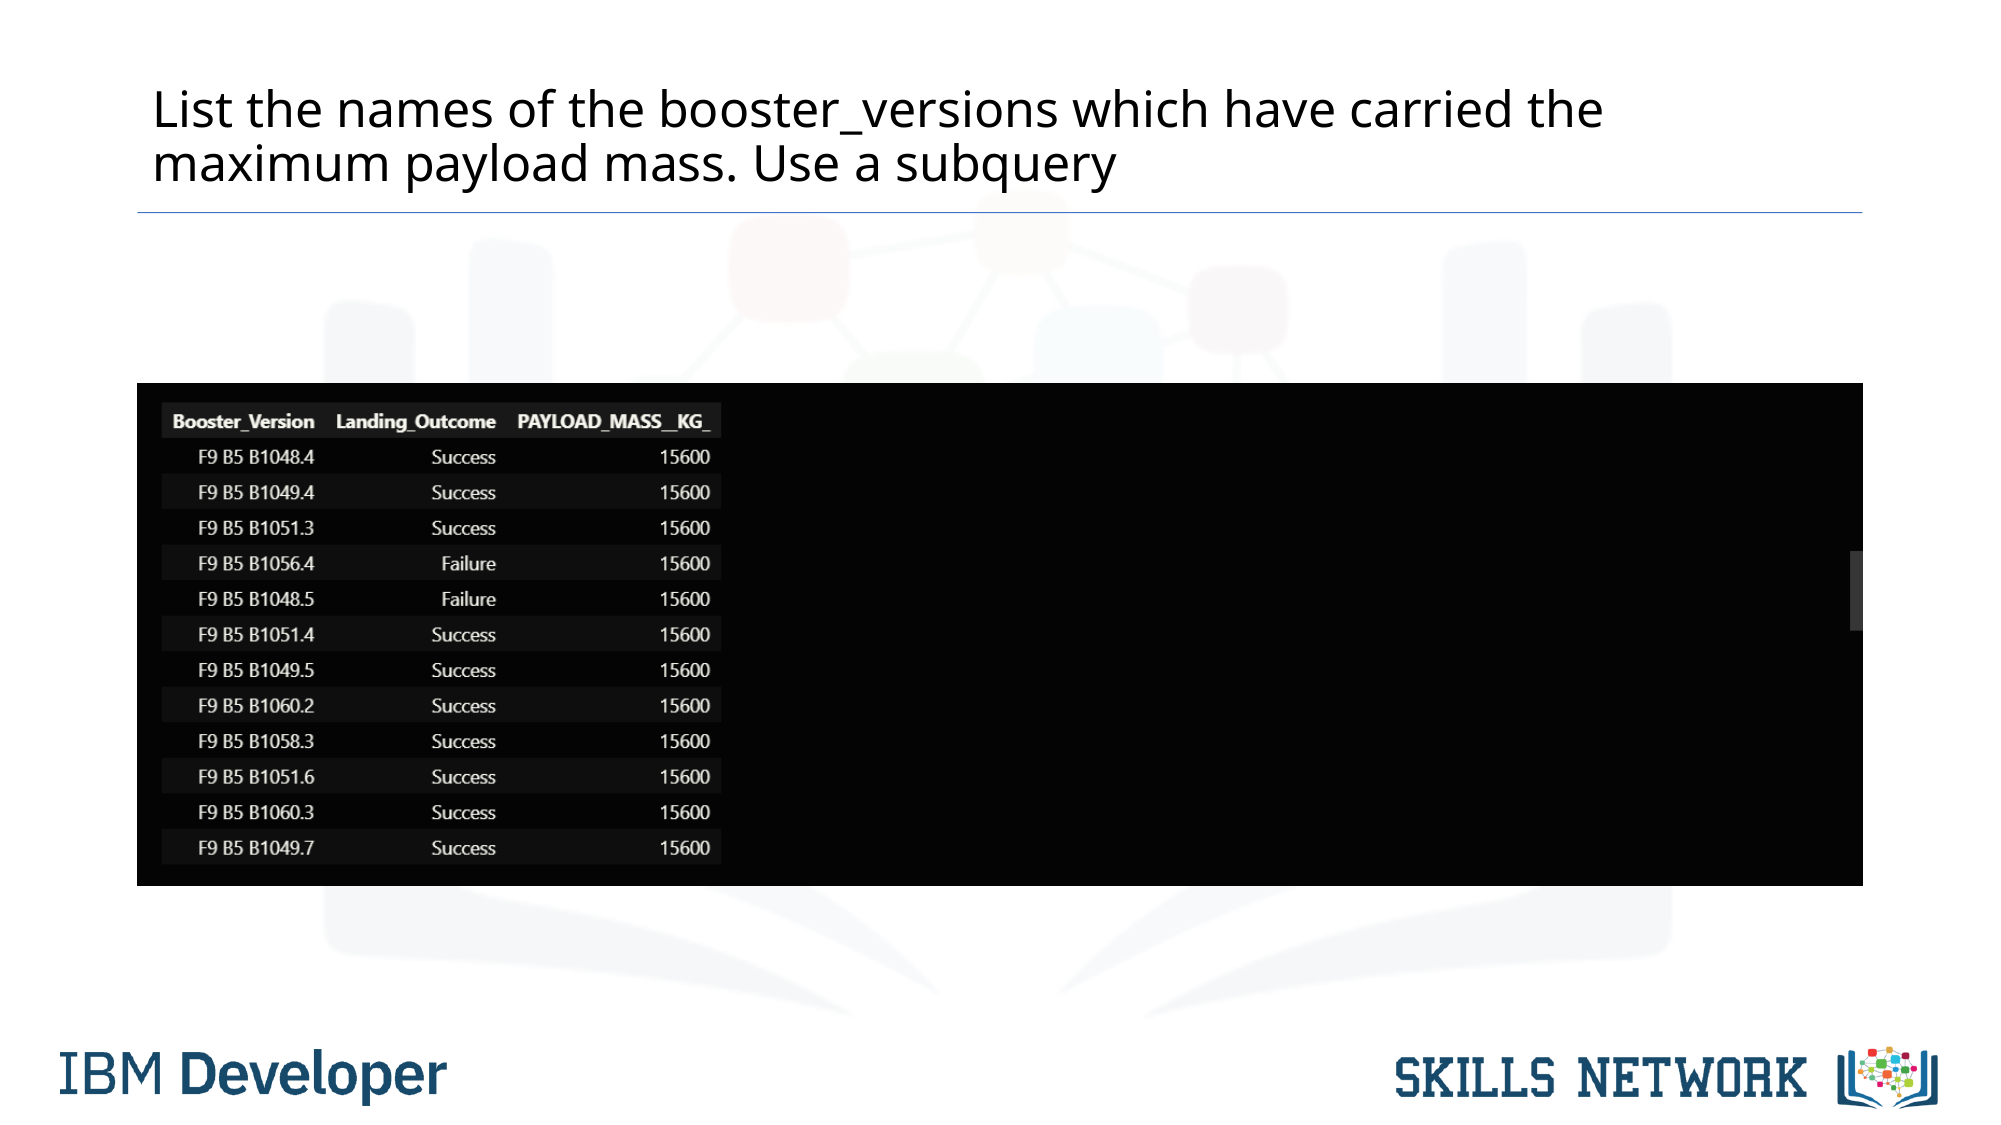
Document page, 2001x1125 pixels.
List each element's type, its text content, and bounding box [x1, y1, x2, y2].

title List the names of the booster_versions which have carried the maximum payload mass. Use a subquery [137, 59, 1863, 278]
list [137, 383, 1863, 886]
picture [1390, 1045, 1945, 1111]
picture [55, 1045, 459, 1108]
